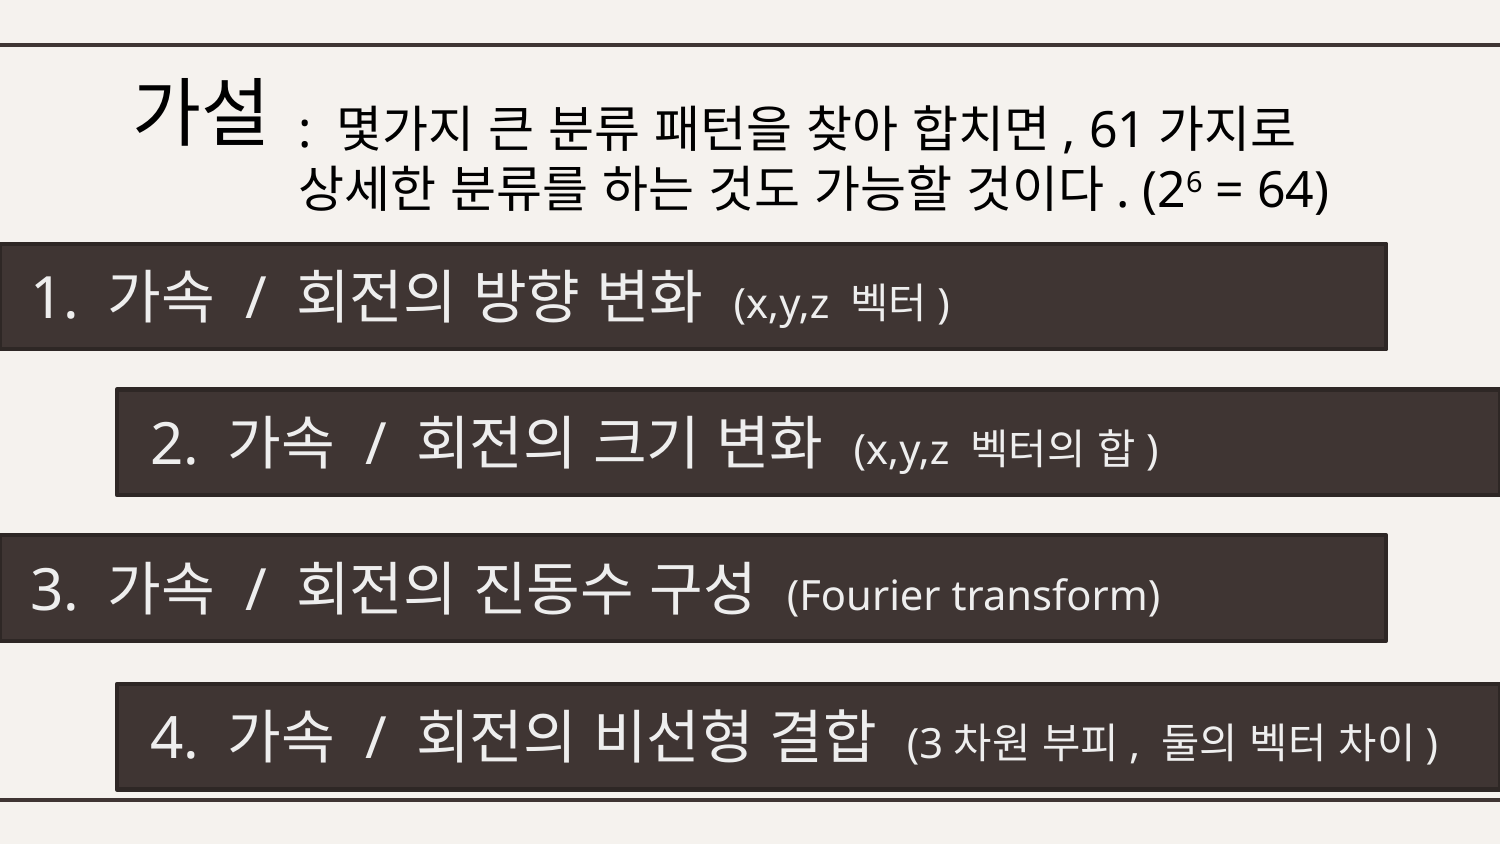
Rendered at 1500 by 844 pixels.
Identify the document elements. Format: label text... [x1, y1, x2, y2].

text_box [0, 243, 1387, 350]
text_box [116, 683, 1500, 790]
title 가설 [116, 50, 705, 145]
text_box : 몇가지 큰 분류 패턴을 찾아 합치면, 61가지로 상세한 분류를 하는 것도 가능할 것이다. (26 = 64) [283, 90, 1387, 225]
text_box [116, 389, 1500, 496]
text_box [0, 534, 1387, 642]
